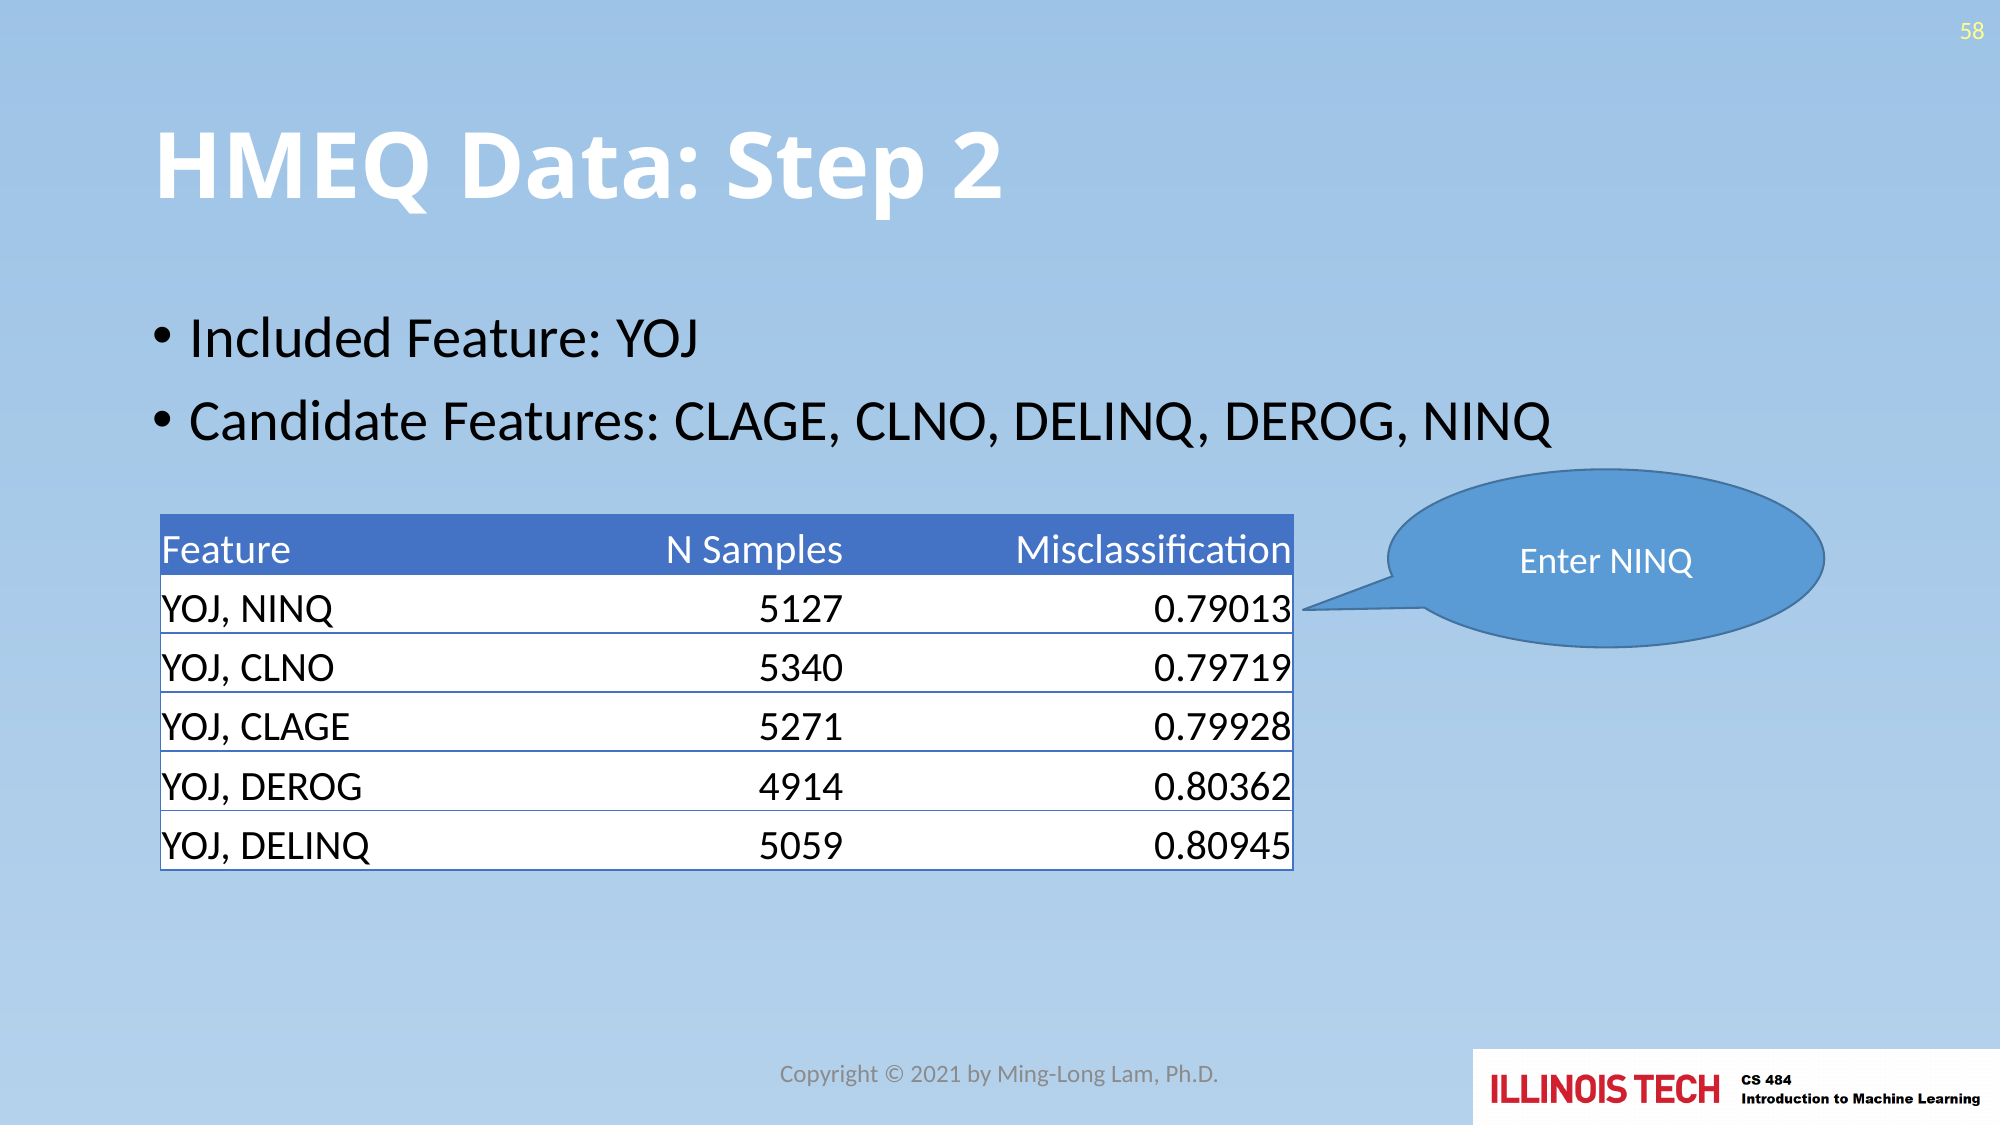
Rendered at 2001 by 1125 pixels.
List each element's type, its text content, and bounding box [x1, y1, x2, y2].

table_cell YOJ, DELINQ [161, 811, 503, 869]
title HMEQ Data: Step 2 [137, 59, 1863, 278]
list Included Feature: YOJ Candidate Features: CLAGE, CLNO, DELINQ, DEROG, NINQ [137, 299, 1863, 478]
table_cell 0.79013 [845, 575, 1292, 632]
table_cell YOJ, DEROG [161, 752, 503, 810]
table_cell YOJ, CLNO [161, 634, 503, 691]
text_box Enter NINQ [1302, 468, 1826, 649]
table_cell 0.79928 [845, 693, 1292, 750]
table_cell 5271 [503, 693, 845, 750]
table_cell 0.80362 [845, 752, 1292, 810]
footer Copyright © 2021 by Ming-Long Lam, Ph.D. [662, 1042, 1338, 1103]
table_header Feature [161, 516, 503, 573]
table_cell 5127 [503, 575, 845, 632]
table_cell 5059 [503, 811, 845, 869]
table_cell 4914 [503, 752, 845, 810]
picture [1473, 1049, 2000, 1125]
table_cell 0.79719 [845, 634, 1292, 691]
table_header Misclassification [845, 516, 1292, 573]
slide_number 58 [1550, 0, 2000, 60]
table_cell YOJ, NINQ [161, 575, 503, 632]
table_cell 0.80945 [845, 811, 1292, 869]
table_cell 5340 [503, 634, 845, 691]
table_cell YOJ, CLAGE [161, 693, 503, 750]
table_header N Samples [503, 516, 845, 573]
